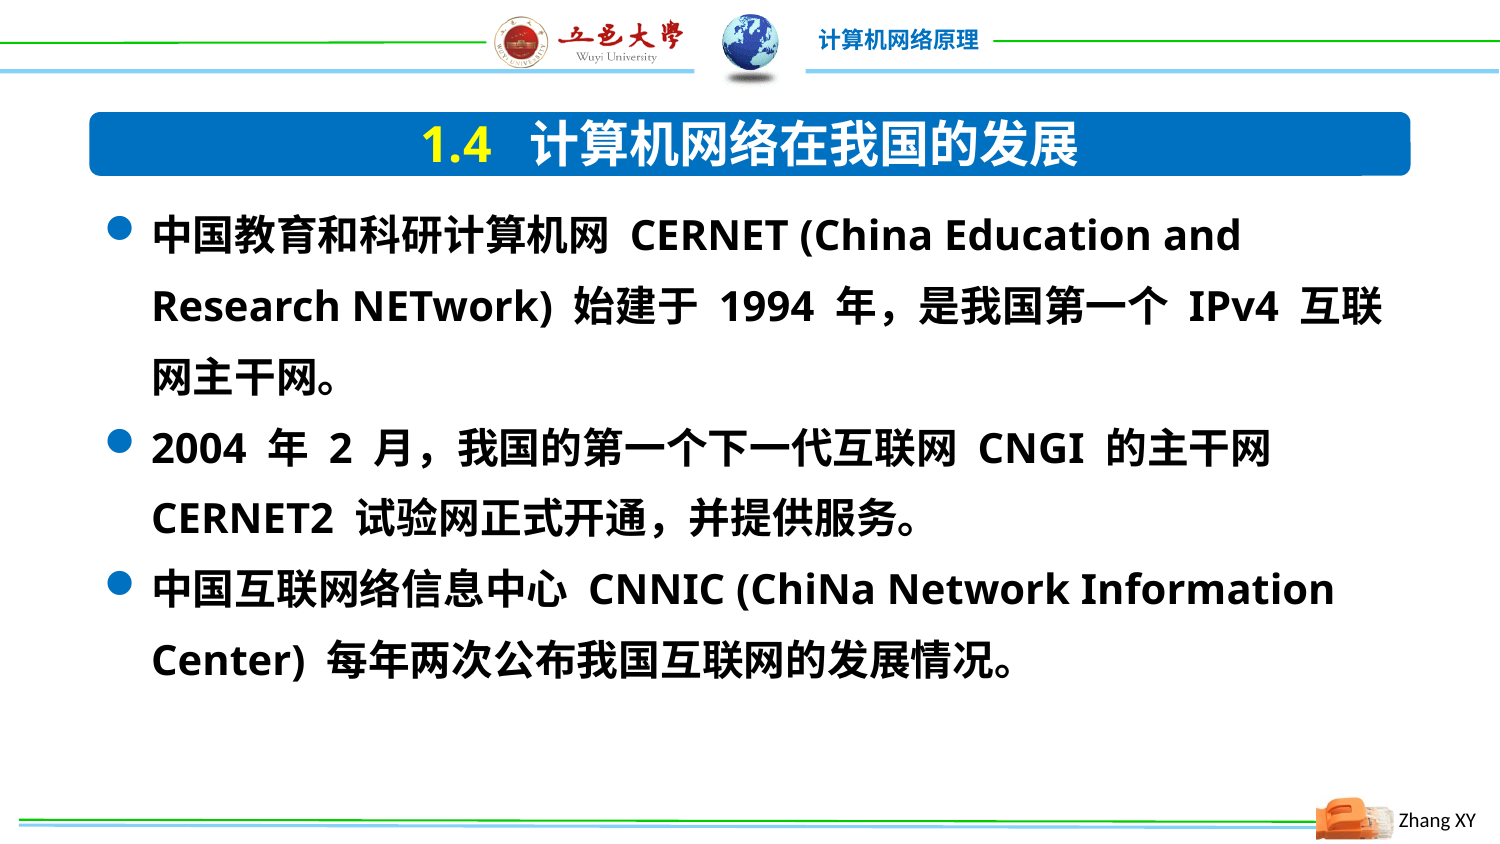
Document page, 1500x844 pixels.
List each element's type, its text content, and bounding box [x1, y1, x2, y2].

picture [720, 12, 780, 88]
text_box [1095, 112, 1411, 176]
picture [494, 15, 697, 69]
text_box 中国教育和科研计算机网 CERNET (China Education and Research NETwork) 始建于 1994 年，是我国第一个 IPv4 互联网主干网。 2004 年 2 月，我国的第一个下一代互联网 CNGI 的主干网 CERNET2 试验网正式开通，并提供服务。 中国互联网络信息中心 CNNIC (ChiNa Network Information Center) 每年两次公布我国互联网的发展情况。 [89, 180, 1411, 692]
text_box 1.4 计算机网络在我国的发展 [405, 105, 1095, 180]
picture [1316, 796, 1394, 840]
text_box [89, 112, 405, 176]
